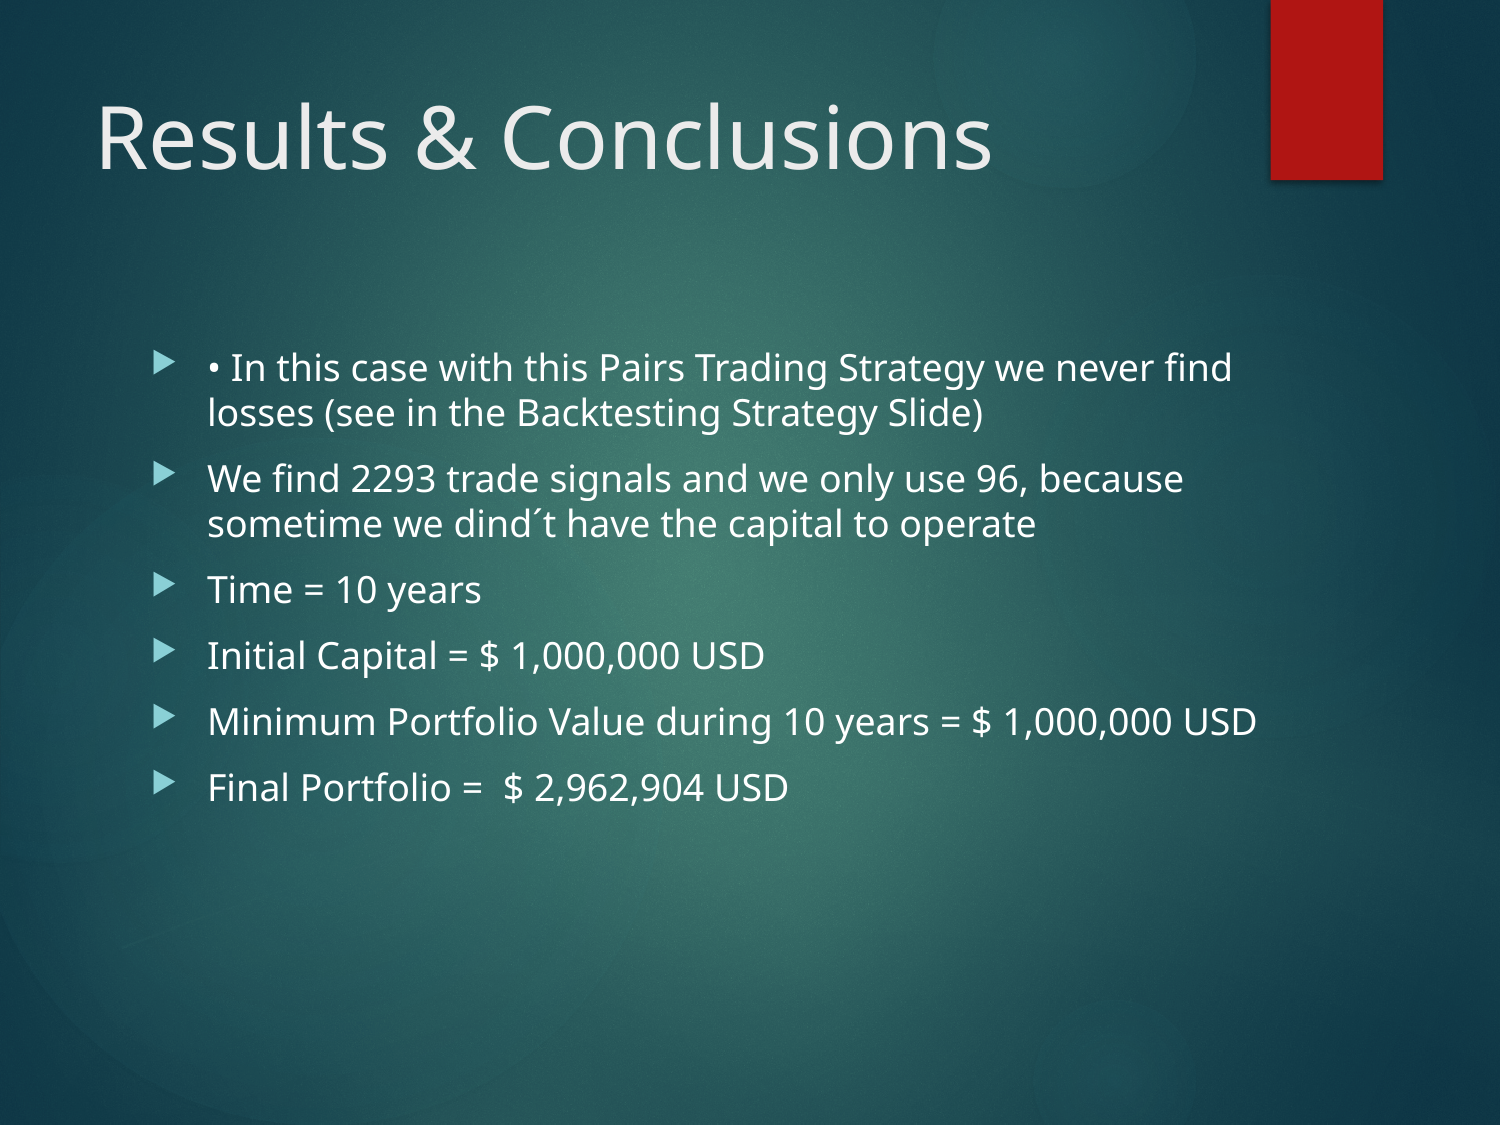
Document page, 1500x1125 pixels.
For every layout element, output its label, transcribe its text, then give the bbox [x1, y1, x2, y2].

list • In this case with this Pairs Trading Strategy we never find losses (see in the Backtesting Strategy Slide) We find 2293 trade signals and we only use 96, because sometime we dind´t have the capital to operate Time = 10 years Initial Capital = $ 1,000,000 USD Minimum Portfolio Value during 10 years = $ 1,000,000 USD Final Portfolio = $ 2,962,904 USD [135, 336, 1326, 1025]
title Results & Conclusions [79, 74, 1237, 304]
